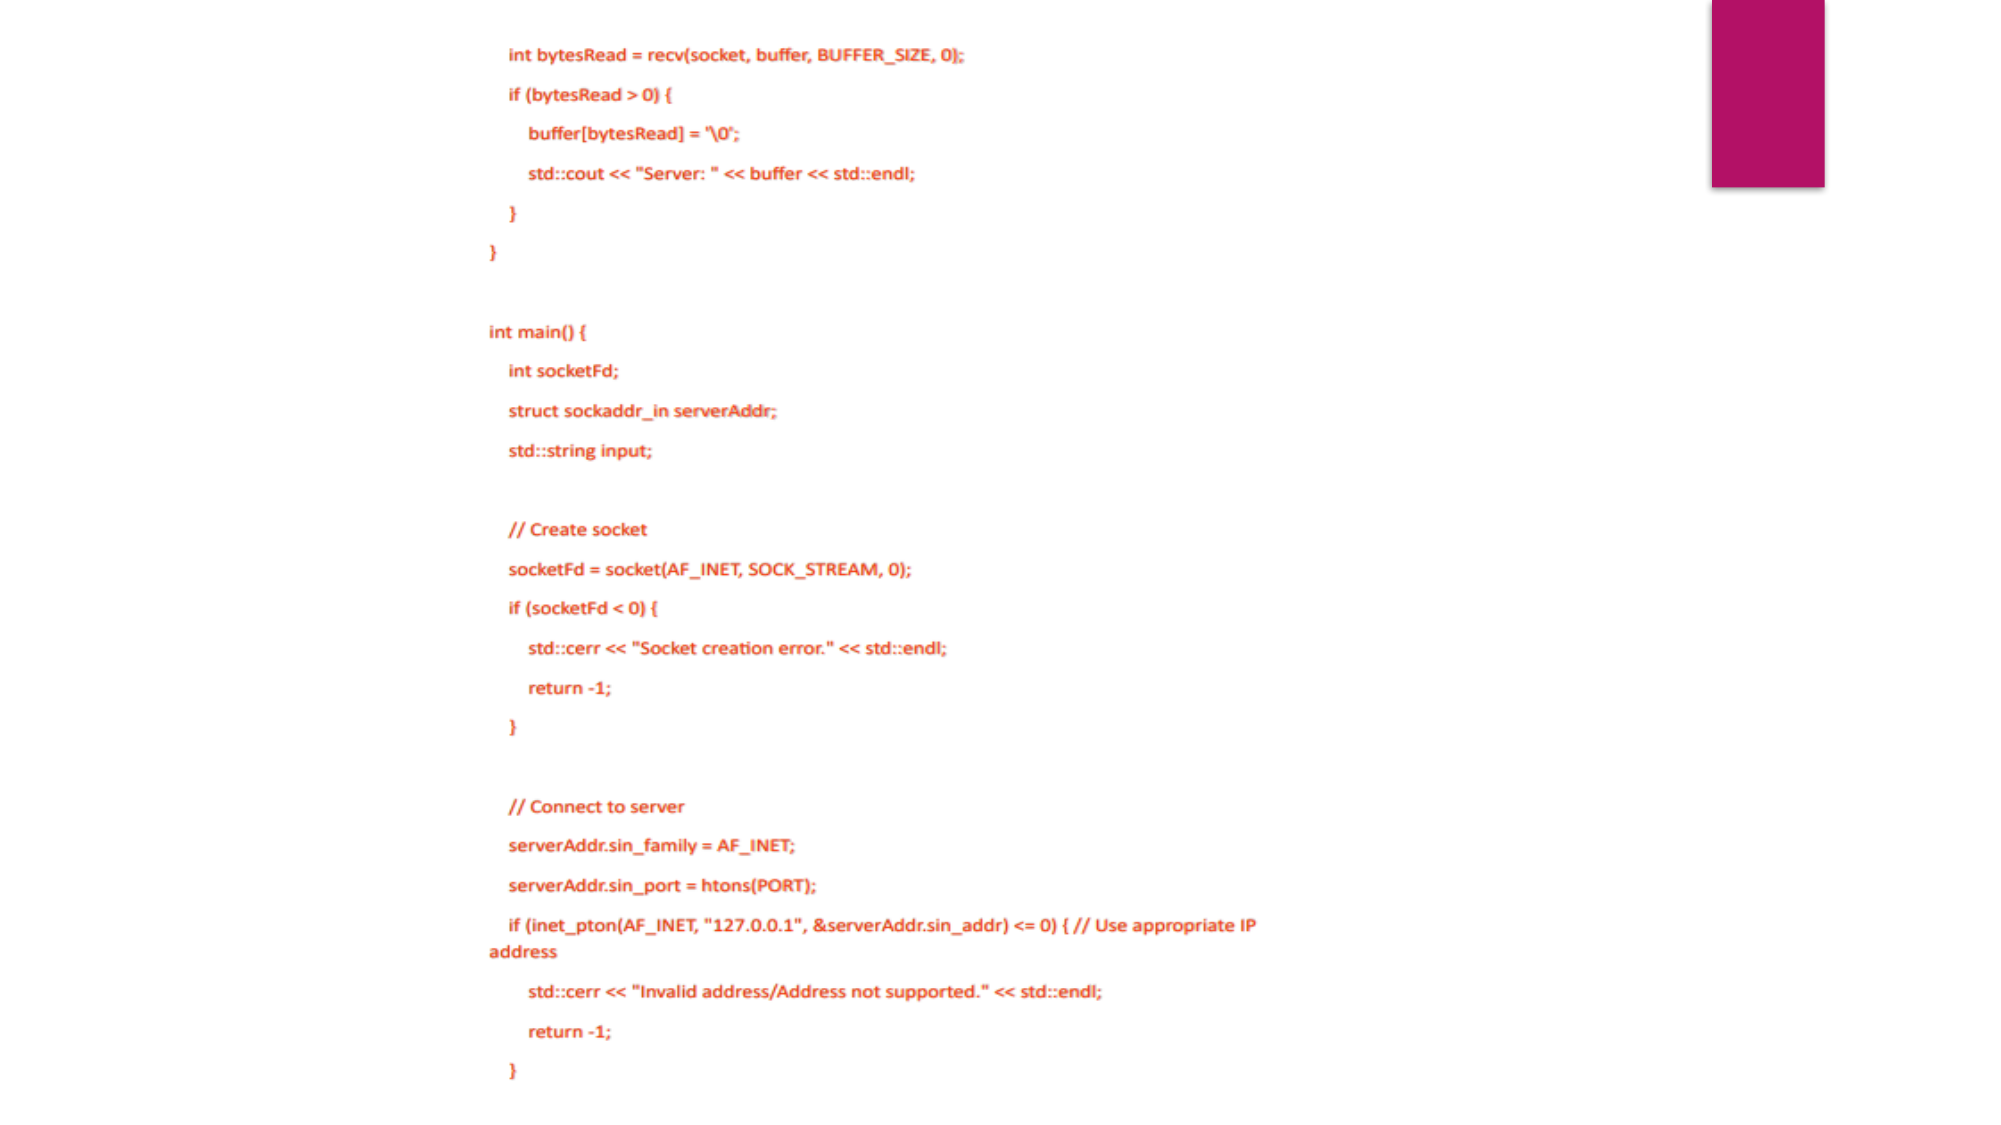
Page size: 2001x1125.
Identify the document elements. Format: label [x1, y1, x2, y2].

picture [460, 27, 1395, 1081]
